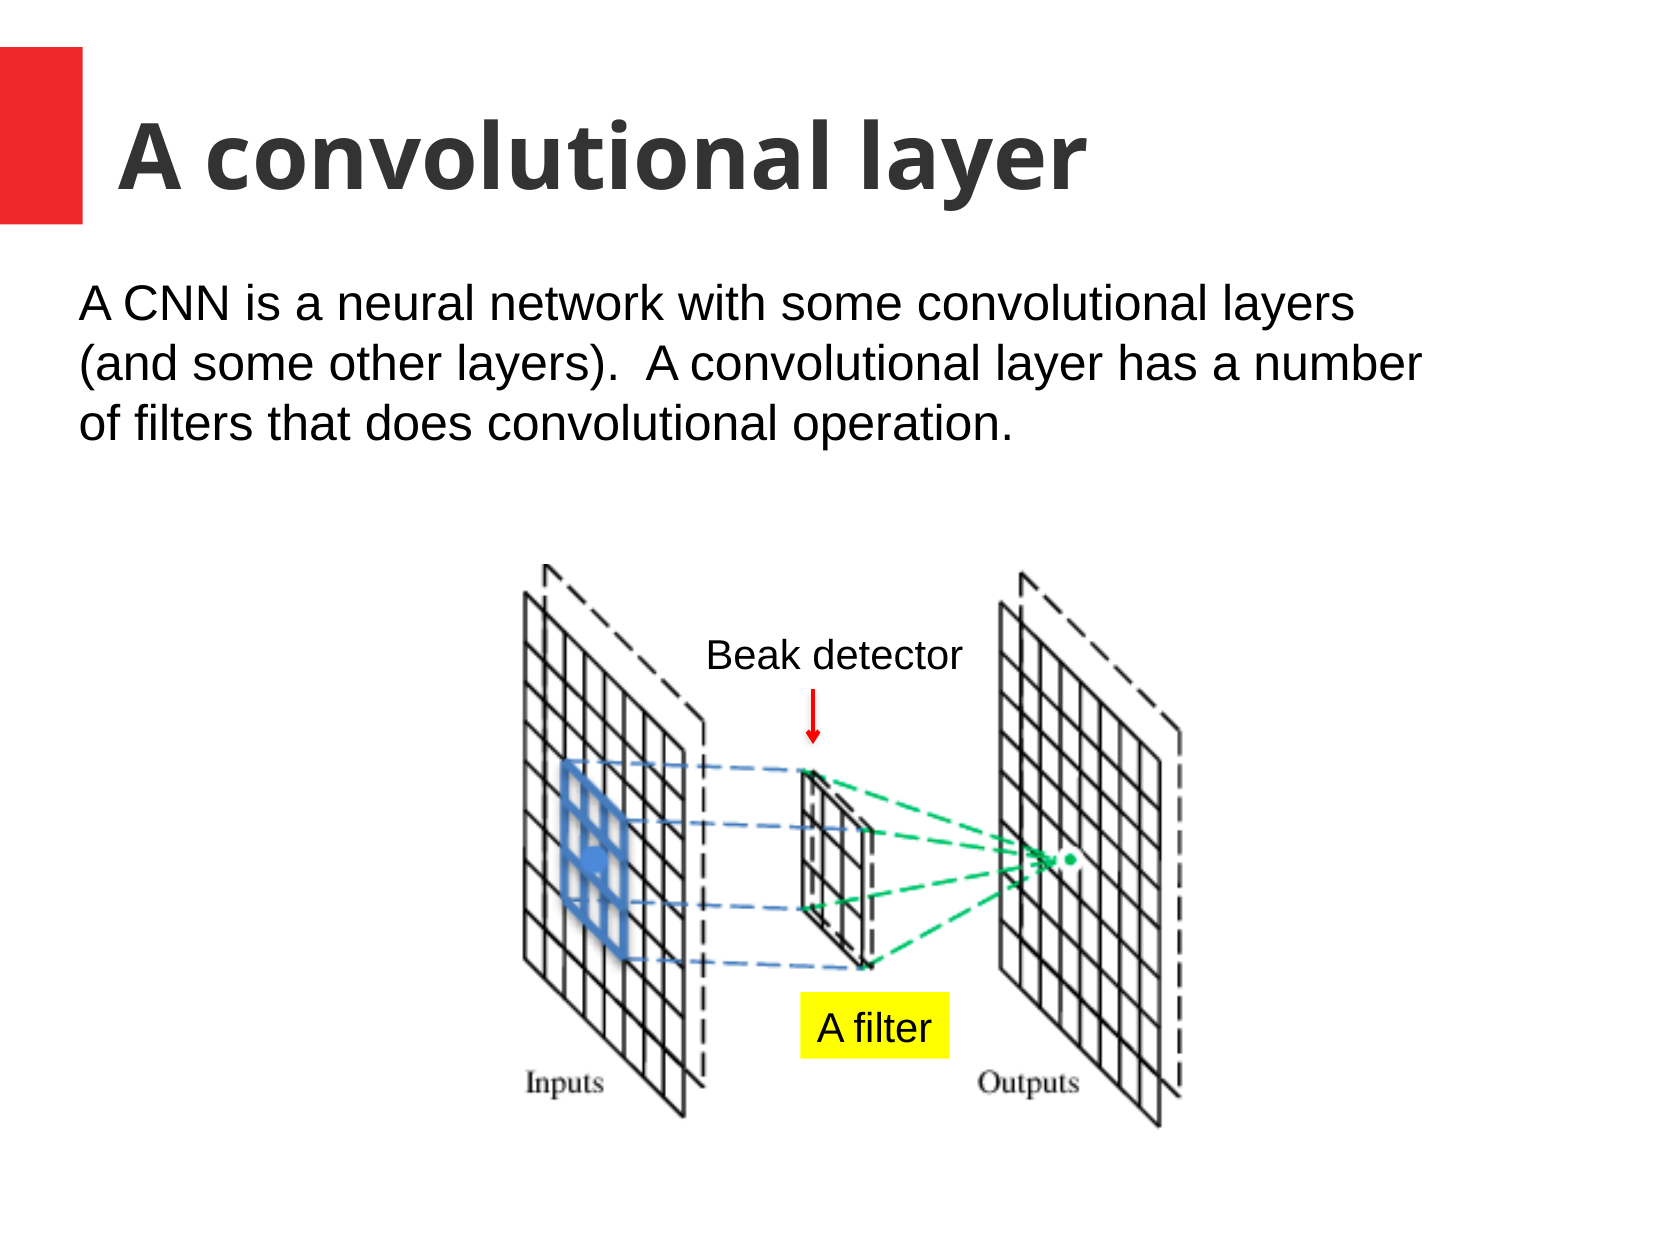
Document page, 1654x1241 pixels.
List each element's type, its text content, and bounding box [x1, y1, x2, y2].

picture [495, 564, 1193, 1137]
title A convolutional layer [118, 49, 1571, 257]
text_box A CNN is a neural network with some convolutional layers (and some other layers). A convolutional layer has a number of filters that does convolutional operation. [62, 261, 1455, 459]
